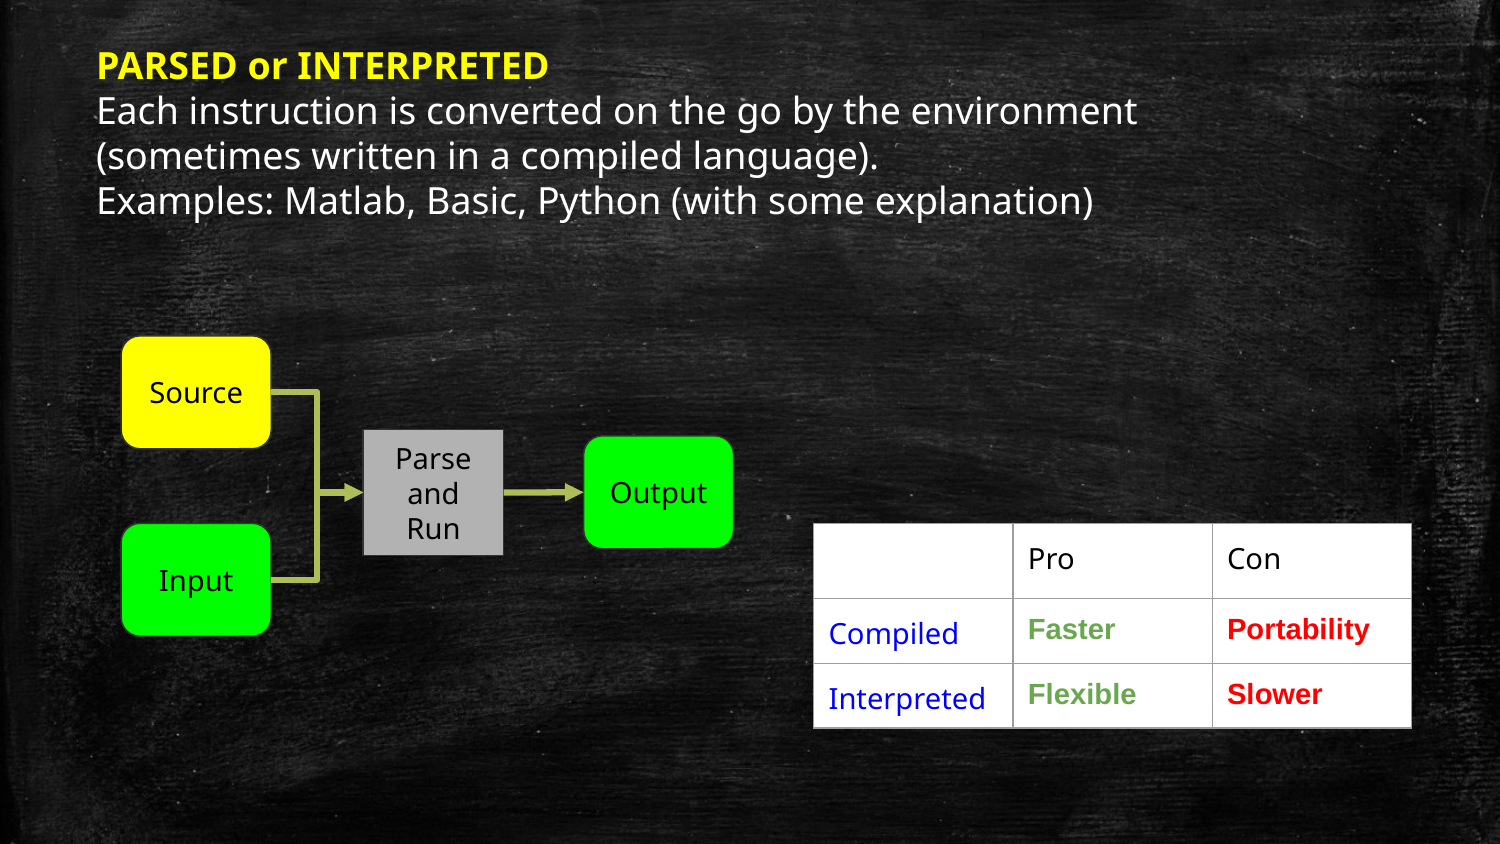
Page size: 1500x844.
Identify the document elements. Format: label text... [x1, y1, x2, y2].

table_cell Slower [1213, 664, 1411, 727]
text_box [270, 492, 364, 581]
text_box Parse and Run [368, 429, 504, 556]
picture [0, 0, 1500, 844]
table_header Con [1213, 524, 1411, 598]
text_box Output [583, 435, 734, 549]
text_box Input [121, 523, 272, 637]
text_box Source [121, 335, 272, 449]
table_header [814, 524, 1012, 598]
table_cell Portability [1213, 599, 1411, 663]
table_cell Compiled [814, 599, 1012, 663]
table_cell Faster [1014, 599, 1212, 663]
table_cell Interpreted [814, 664, 1012, 727]
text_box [270, 392, 364, 491]
table_cell Flexible [1014, 664, 1212, 727]
table_header Pro [1014, 524, 1212, 598]
text_box PARSED or INTERPRETED Each instruction is converted on the go by the environment (sometimes written in a compiled language). Examples: Matlab, Basic, Python (with some explanation) [80, 27, 1346, 283]
